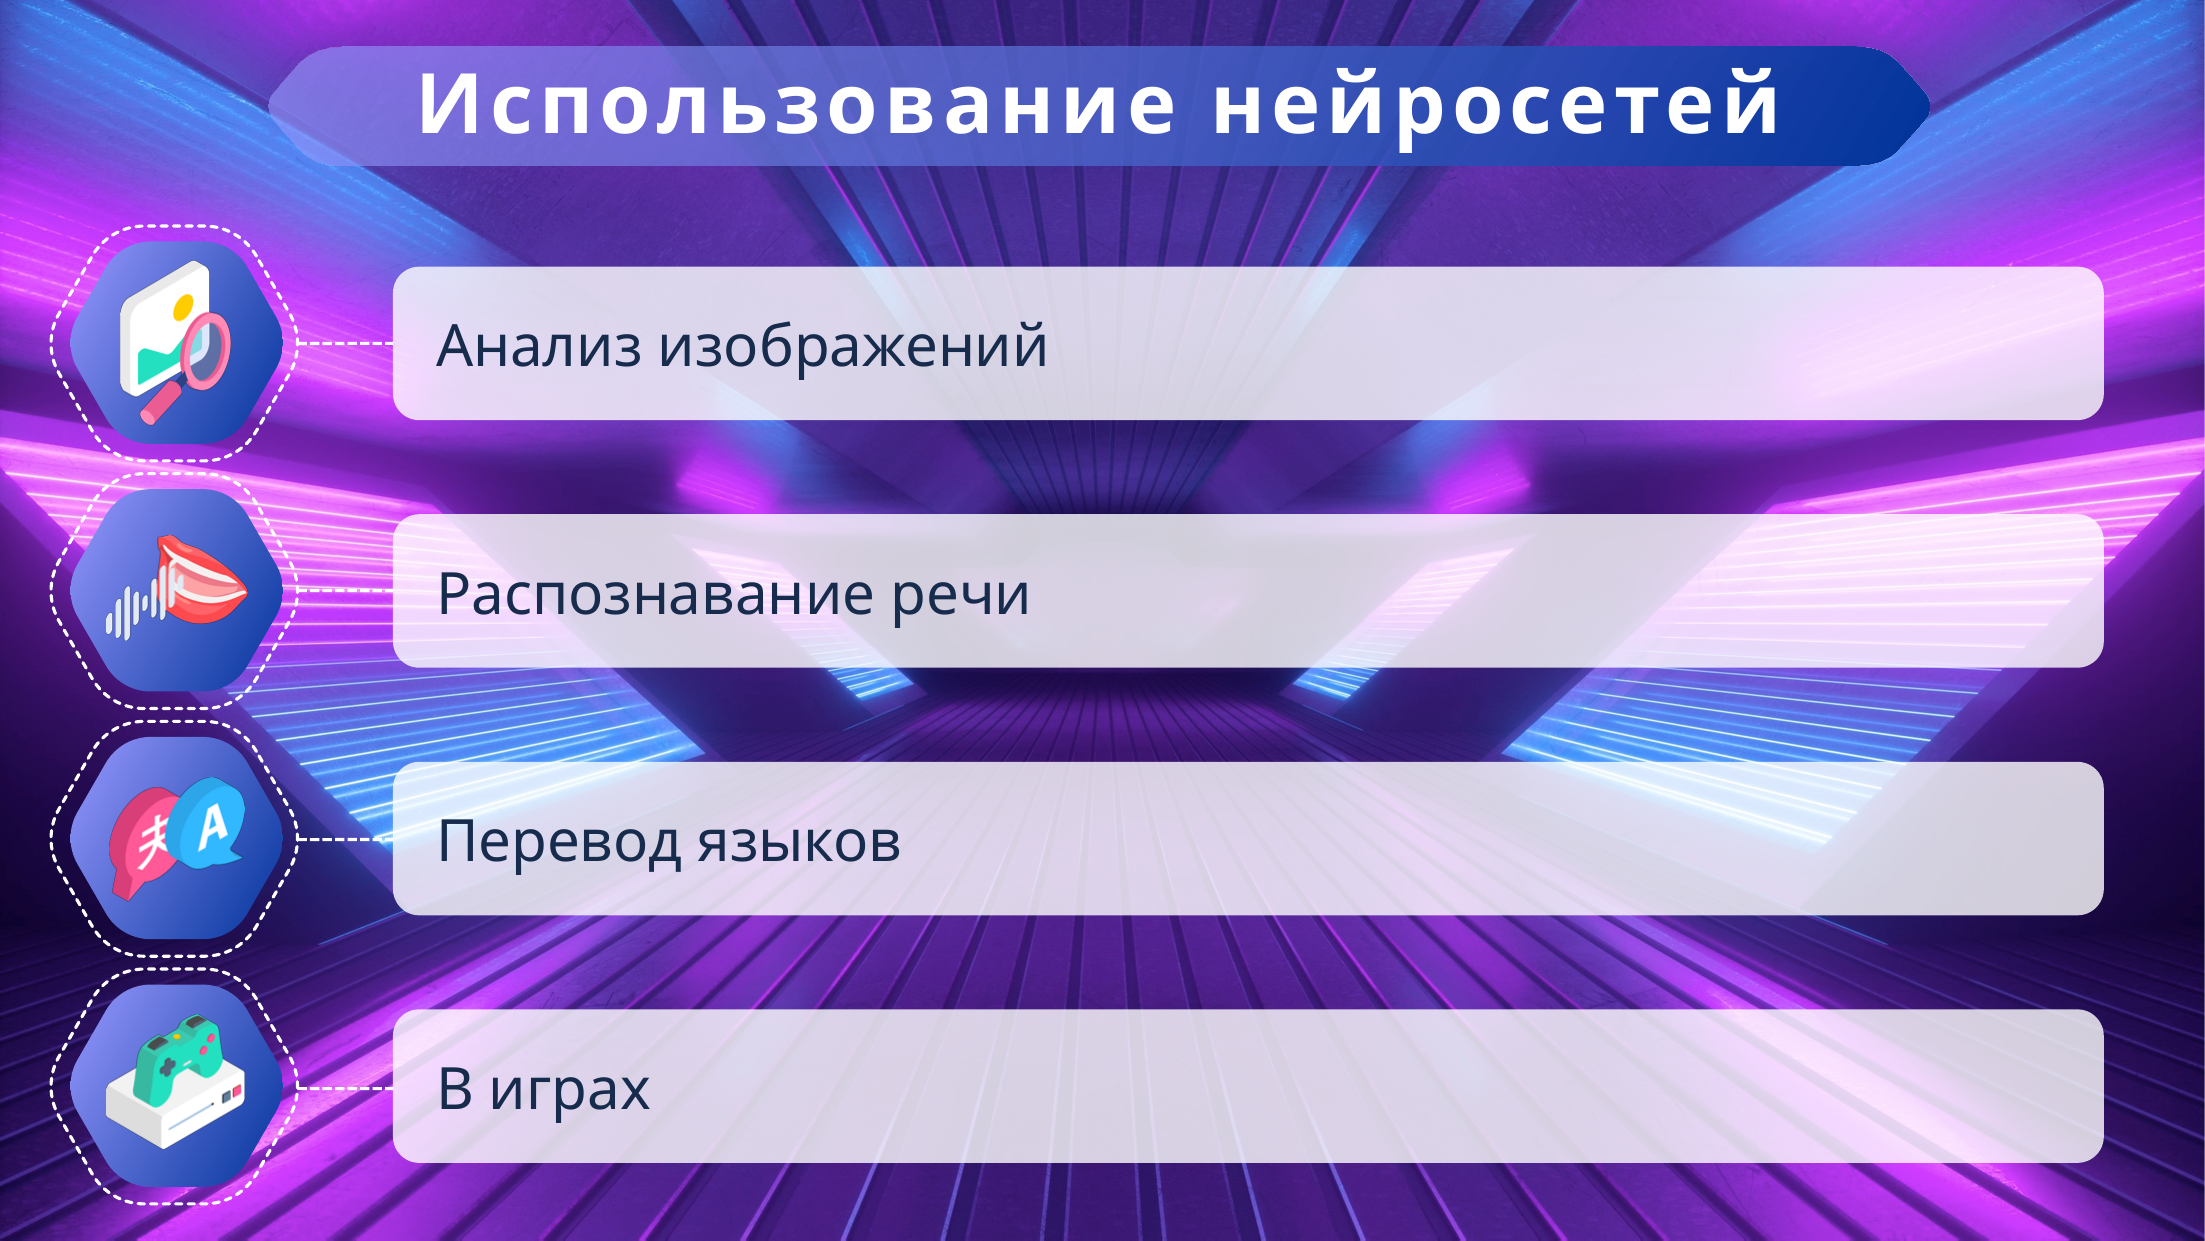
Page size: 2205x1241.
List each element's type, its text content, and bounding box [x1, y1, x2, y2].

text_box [299, 761, 2104, 916]
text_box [50, 225, 299, 462]
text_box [299, 1009, 2104, 1163]
picture [0, 0, 2205, 1241]
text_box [50, 473, 299, 710]
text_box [50, 720, 299, 957]
text_box Использование нейросетей [268, 46, 1930, 166]
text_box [299, 514, 2104, 668]
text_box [50, 968, 299, 1205]
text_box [299, 266, 2104, 421]
